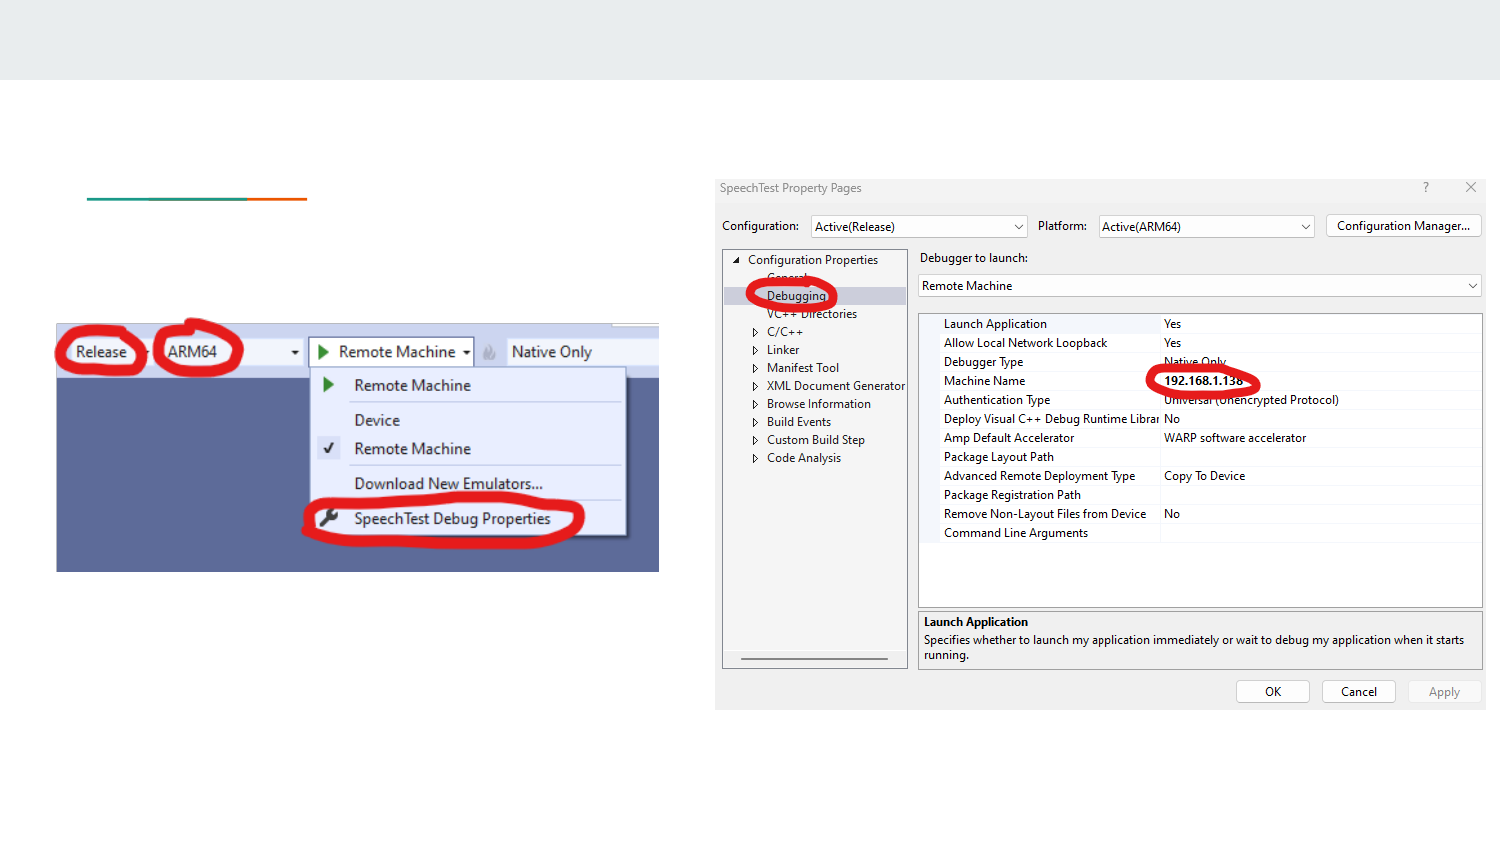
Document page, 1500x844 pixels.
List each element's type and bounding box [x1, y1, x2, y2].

picture [714, 178, 1487, 710]
picture [53, 316, 659, 572]
